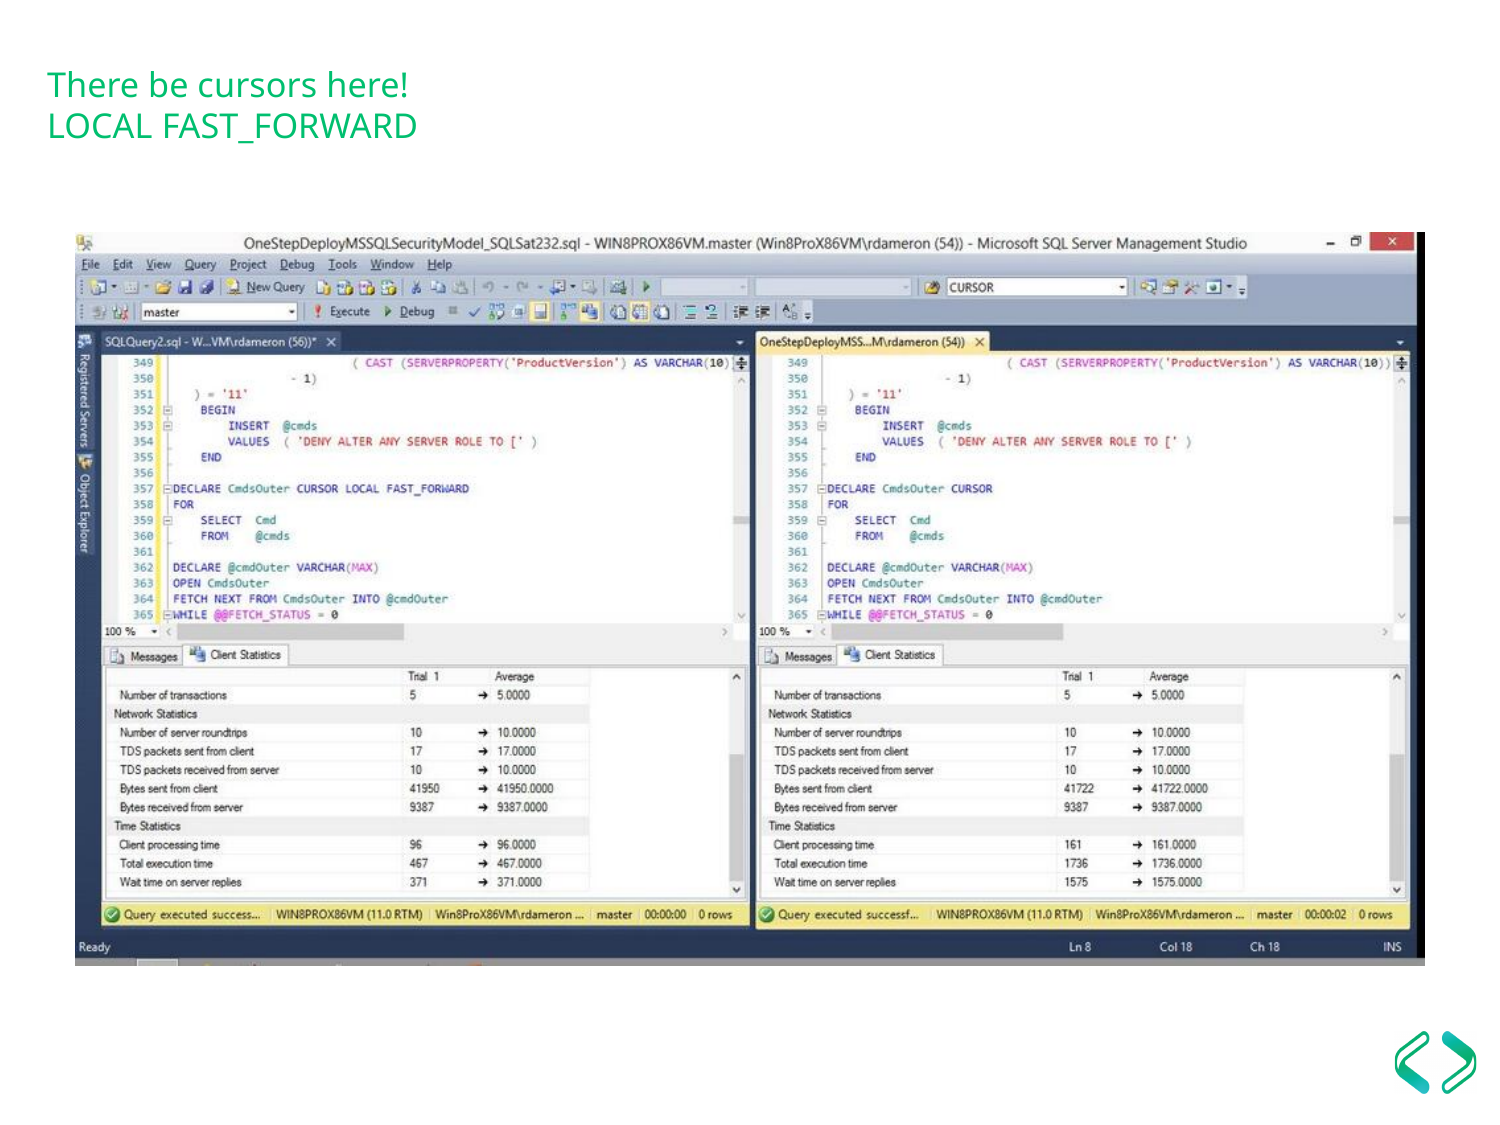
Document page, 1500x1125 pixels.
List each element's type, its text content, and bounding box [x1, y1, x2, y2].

title There be cursors here! LOCAL FAST_FORWARD [47, 62, 1454, 188]
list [74, 232, 1426, 966]
